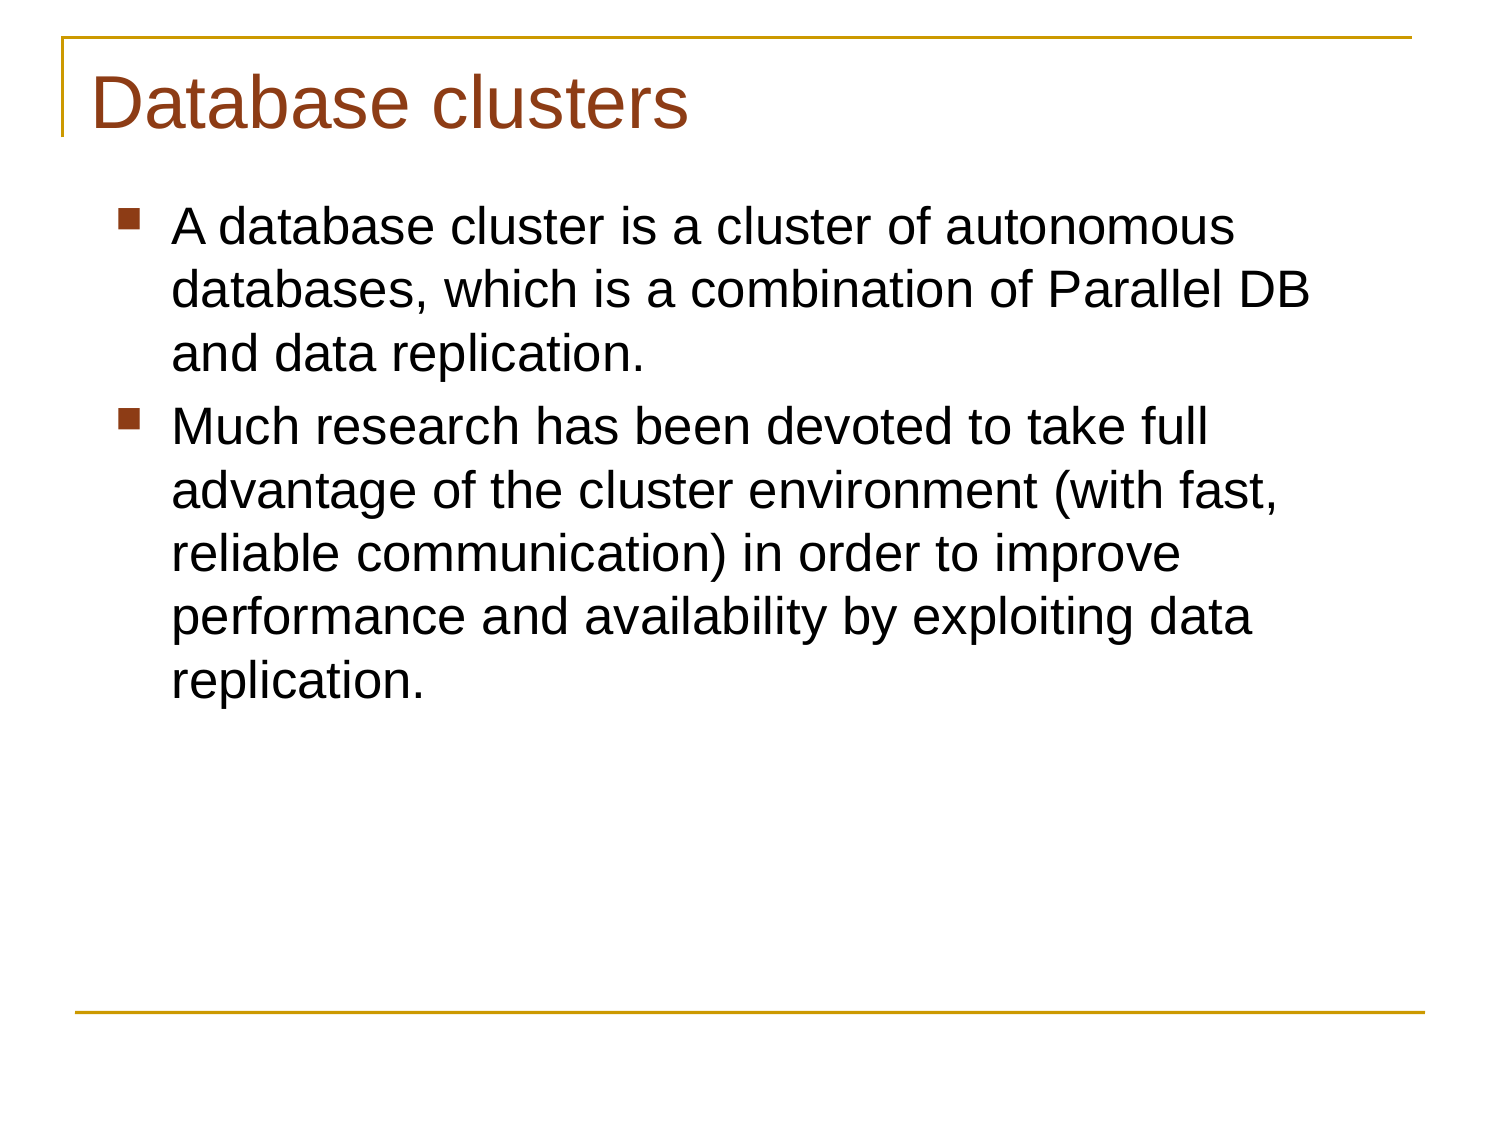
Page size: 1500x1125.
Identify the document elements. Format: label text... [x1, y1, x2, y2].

title Database clusters [74, 45, 1426, 233]
list A database cluster is a cluster of autonomous databases, which is a combination of Parallel DB and data replication. Much research has been devoted to take full advantage of the cluster environment (with fast, reliable communication) in order to improve performance and availability by exploiting data replication. [100, 184, 1418, 966]
